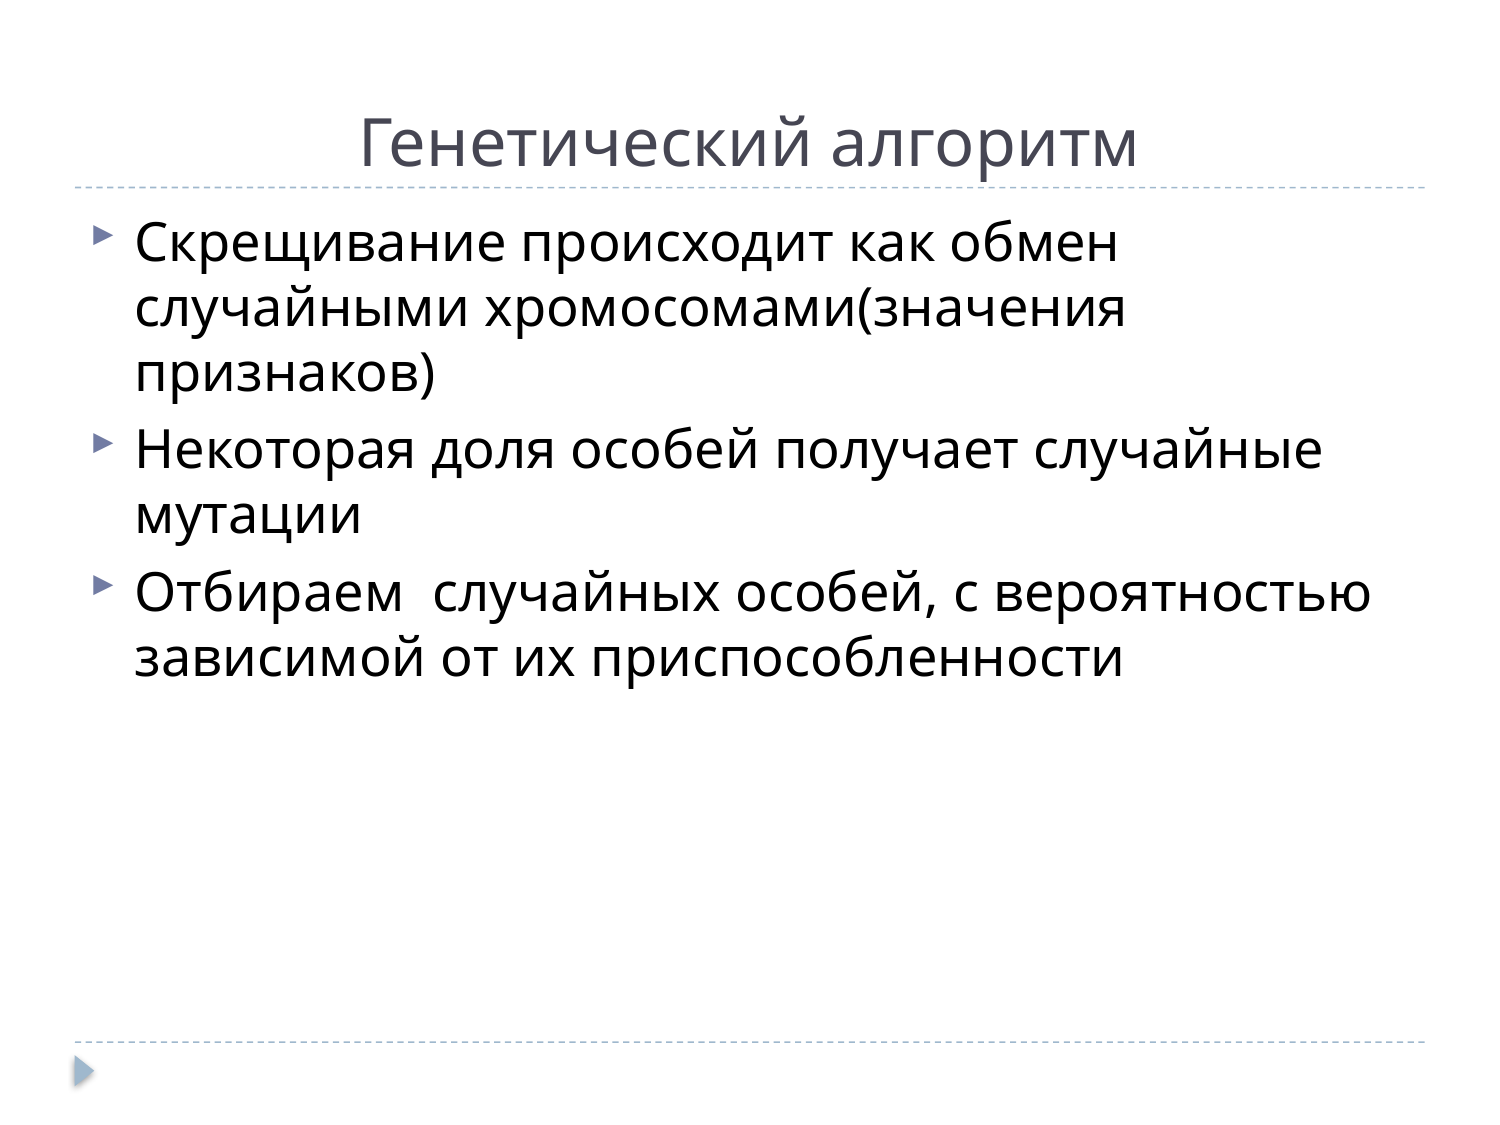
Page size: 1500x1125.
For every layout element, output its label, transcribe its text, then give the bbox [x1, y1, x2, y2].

list Скрещивание происходит как обмен случайными хромосомами(значения признаков) Некоторая доля особей получает случайные мутации Отбираем случайных особей, с вероятностью зависимой от их приспособленности [75, 200, 1425, 1010]
title Генетический алгоритм [75, 24, 1425, 188]
